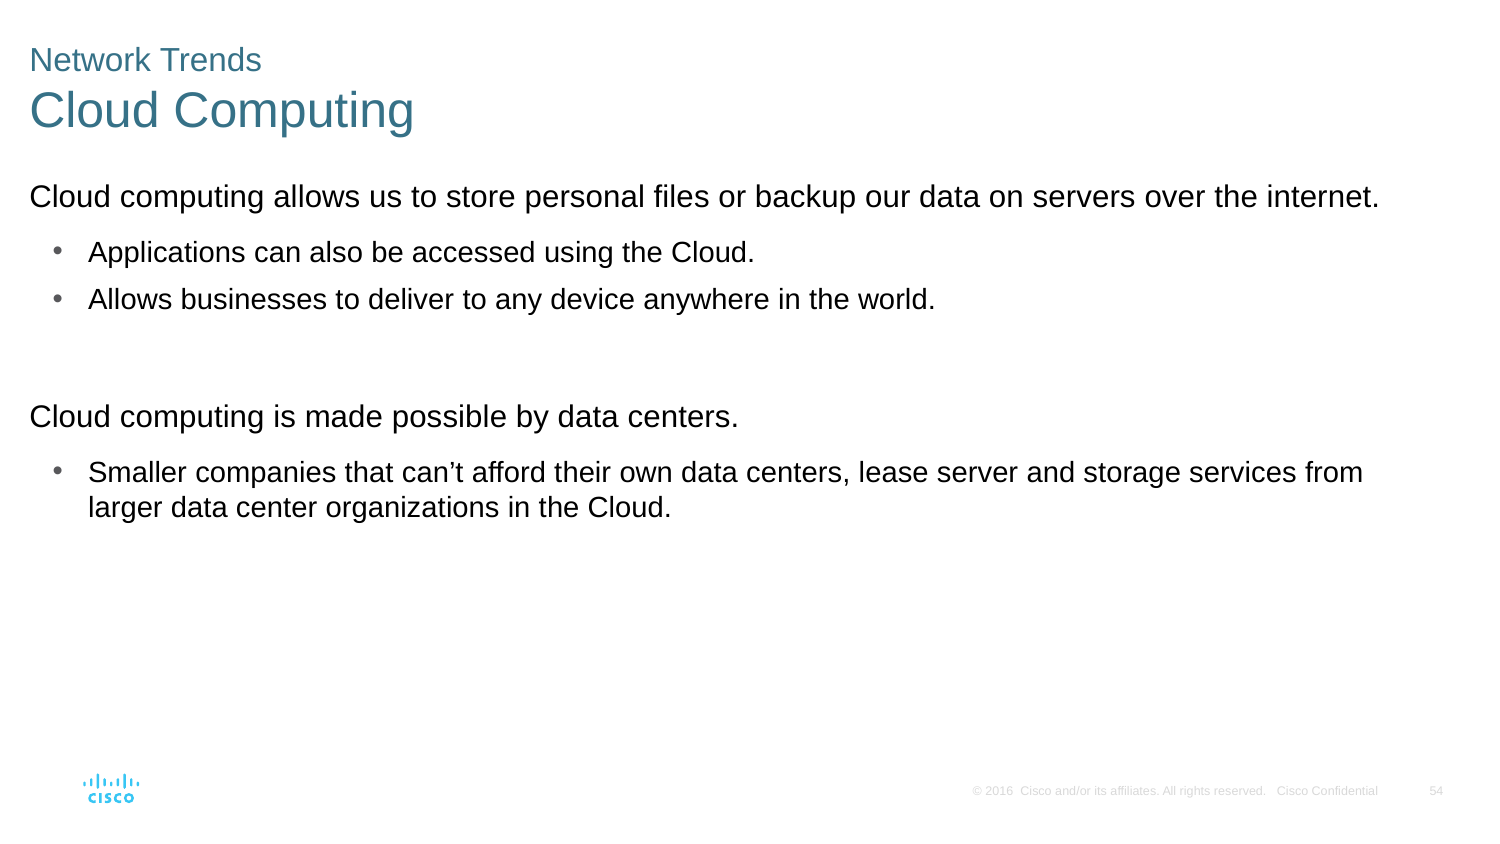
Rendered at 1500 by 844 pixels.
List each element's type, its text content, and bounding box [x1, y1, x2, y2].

list Cloud computing allows us to store personal files or backup our data on servers over the internet. Applications can also be accessed using the Cloud. Allows businesses to deliver to any device anywhere in the world. Cloud computing is made possible by data centers. Smaller companies that can’t afford their own data centers, lease server and storage services from larger data center organizations in the Cloud. [14, 169, 1469, 699]
title Network Trends Cloud Computing [14, 6, 849, 169]
